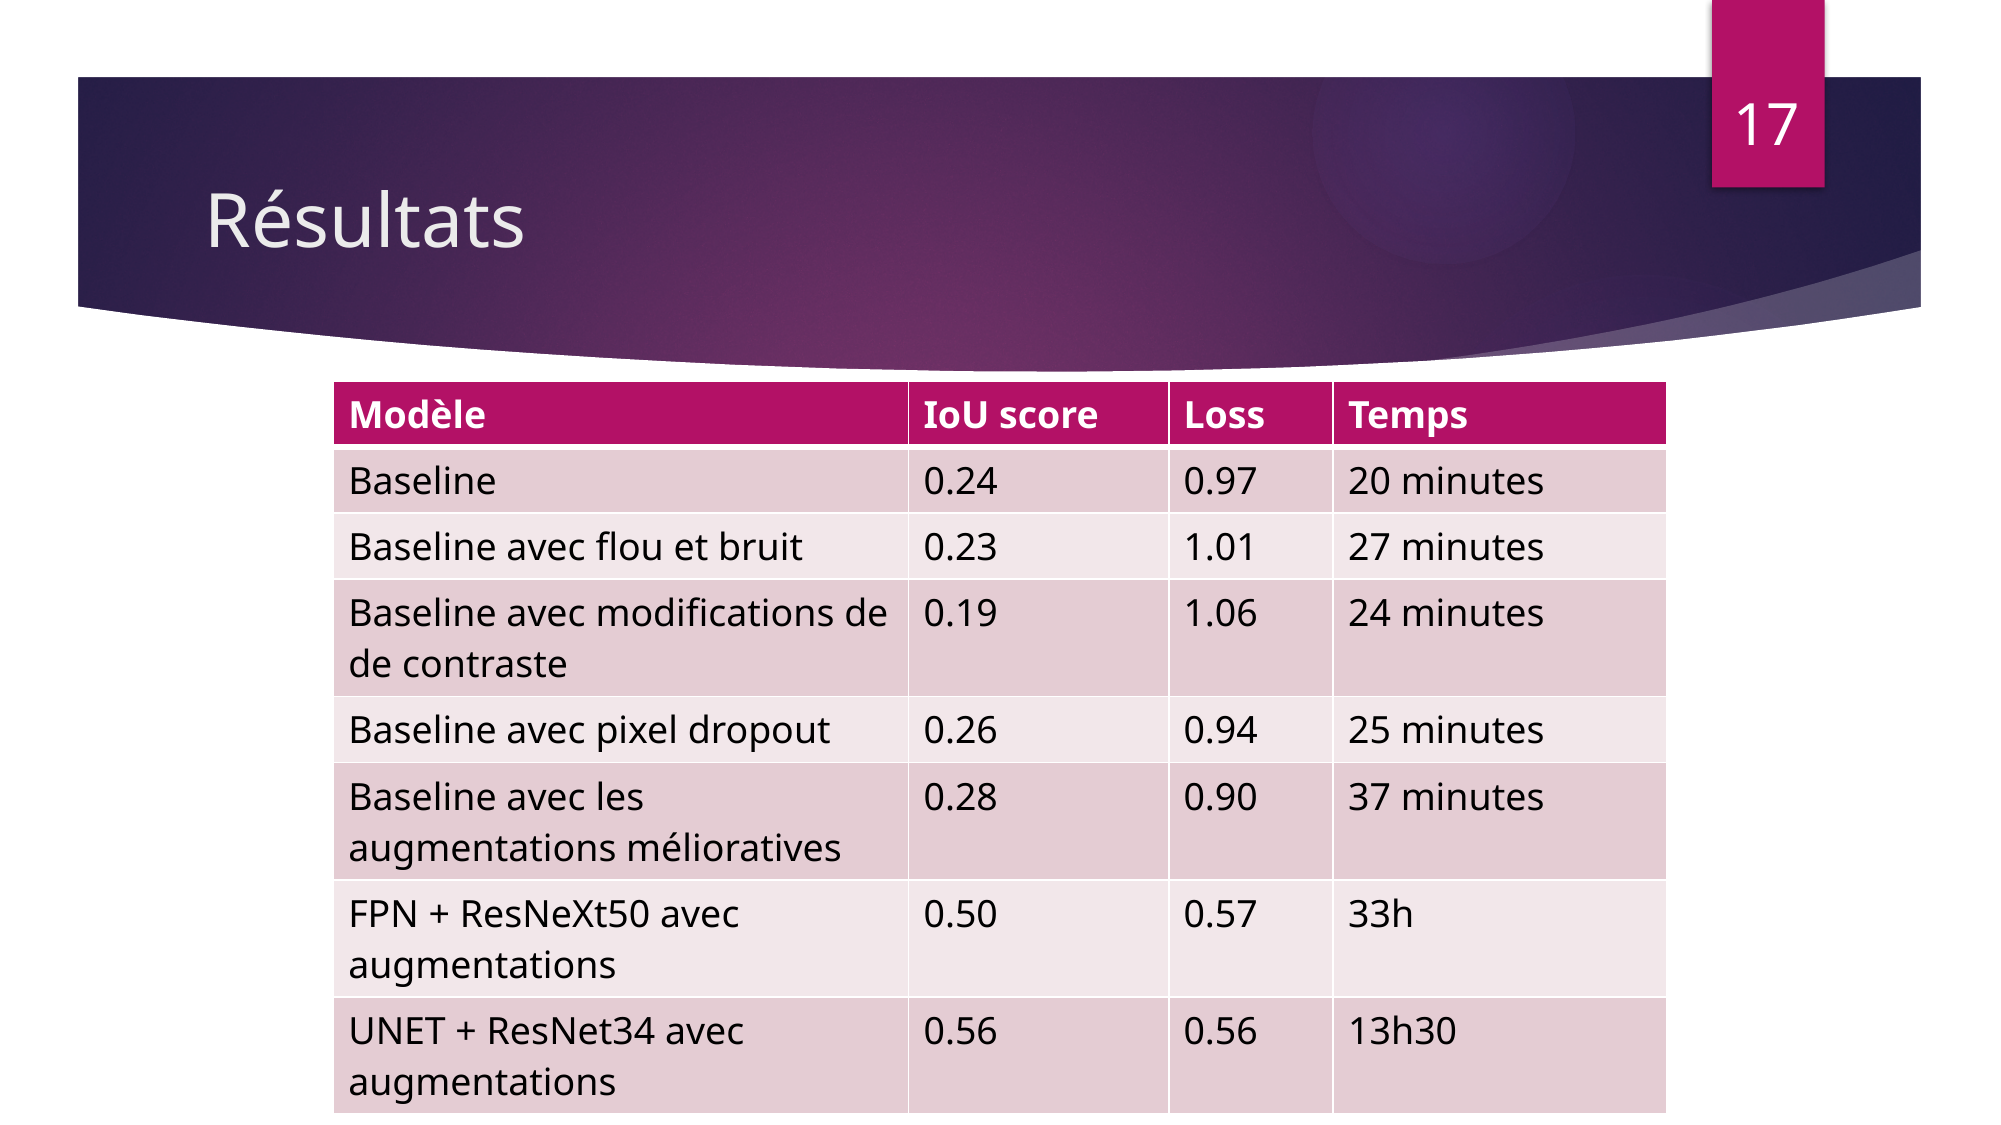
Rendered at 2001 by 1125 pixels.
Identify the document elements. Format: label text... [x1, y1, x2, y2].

table_cell 0.28 [909, 763, 1168, 879]
table_cell UNET + ResNet34 avec augmentations [334, 998, 908, 1113]
table_cell 25 minutes [1334, 697, 1666, 762]
table_cell Baseline avec pixel dropout [334, 697, 908, 762]
table_cell 0.26 [909, 697, 1168, 762]
table_cell 13h30 [1334, 998, 1666, 1113]
table_cell 24 minutes [1334, 580, 1666, 696]
table_cell 0.56 [1170, 998, 1332, 1113]
title Résultats [189, 159, 1627, 276]
table_cell 37 minutes [1334, 763, 1666, 879]
table_cell 33h [1334, 881, 1666, 996]
table_cell 0.23 [909, 514, 1168, 578]
table_cell 0.56 [909, 998, 1168, 1113]
slide_number 17 [1698, 48, 1836, 175]
table_cell 0.50 [909, 881, 1168, 996]
table_header Modèle [334, 382, 908, 444]
table_cell Baseline avec les augmentations mélioratives [334, 763, 908, 879]
table_cell Baseline avec modifications de de contraste [334, 580, 908, 696]
table_cell 27 minutes [1334, 514, 1666, 578]
table_header Loss [1170, 382, 1332, 444]
table_cell 0.94 [1170, 697, 1332, 762]
table_cell 0.97 [1170, 450, 1332, 512]
table_cell 0.19 [909, 580, 1168, 696]
table_cell 1.06 [1170, 580, 1332, 696]
table_header Temps [1334, 382, 1666, 444]
table_cell 0.24 [909, 450, 1168, 512]
table_cell Baseline avec flou et bruit [334, 514, 908, 578]
table_cell FPN + ResNeXt50 avec augmentations [334, 881, 908, 996]
table_header IoU score [909, 382, 1168, 444]
table_cell 1.01 [1170, 514, 1332, 578]
table_cell 0.57 [1170, 881, 1332, 996]
table_cell 20 minutes [1334, 450, 1666, 512]
table_cell Baseline [334, 450, 908, 512]
table_cell 0.90 [1170, 763, 1332, 879]
